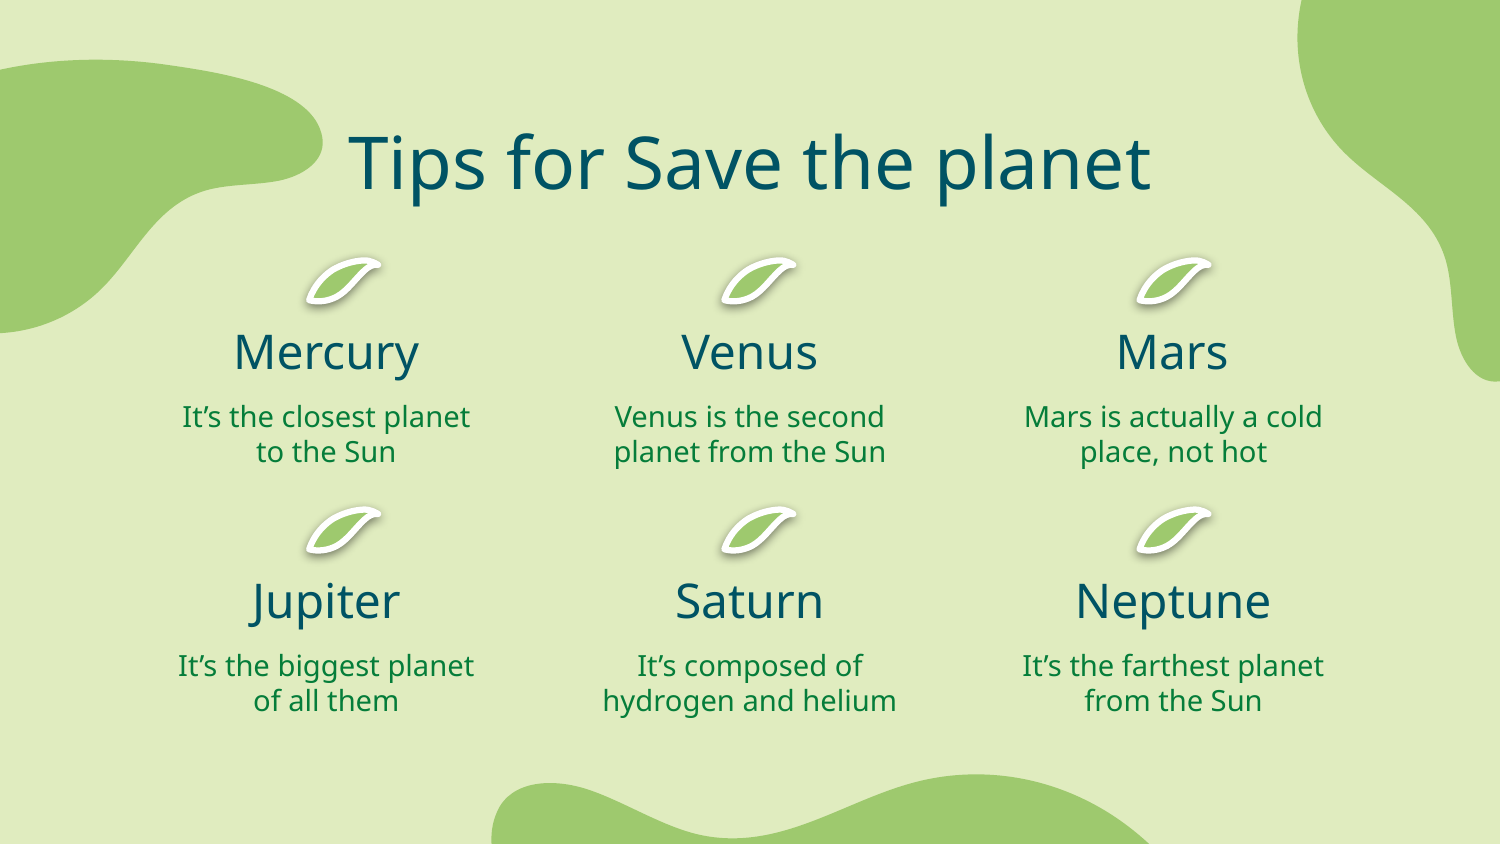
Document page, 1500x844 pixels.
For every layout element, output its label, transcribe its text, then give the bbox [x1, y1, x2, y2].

subtitle It’s the farthest planet from the Sun [984, 627, 1363, 745]
subtitle Venus is the second planet from the Sun [560, 378, 940, 496]
title Jupiter [138, 564, 515, 635]
title Saturn [561, 564, 939, 635]
subtitle It’s the biggest planet of all them [137, 627, 516, 745]
text_box [1139, 260, 1209, 302]
subtitle It’s composed of hydrogen and helium [560, 627, 940, 745]
title Venus [561, 315, 939, 386]
text_box [1139, 509, 1209, 551]
text_box [309, 509, 379, 551]
title Tips for Save the planet [134, 113, 1366, 208]
text_box [724, 509, 794, 551]
title Mercury [138, 315, 515, 386]
title Neptune [985, 564, 1362, 635]
subtitle Mars is actually a cold place, not hot [984, 378, 1363, 496]
text_box [724, 260, 794, 302]
subtitle It’s the closest planet to the Sun [137, 378, 516, 496]
title Mars [984, 315, 1361, 386]
text_box [309, 260, 379, 302]
